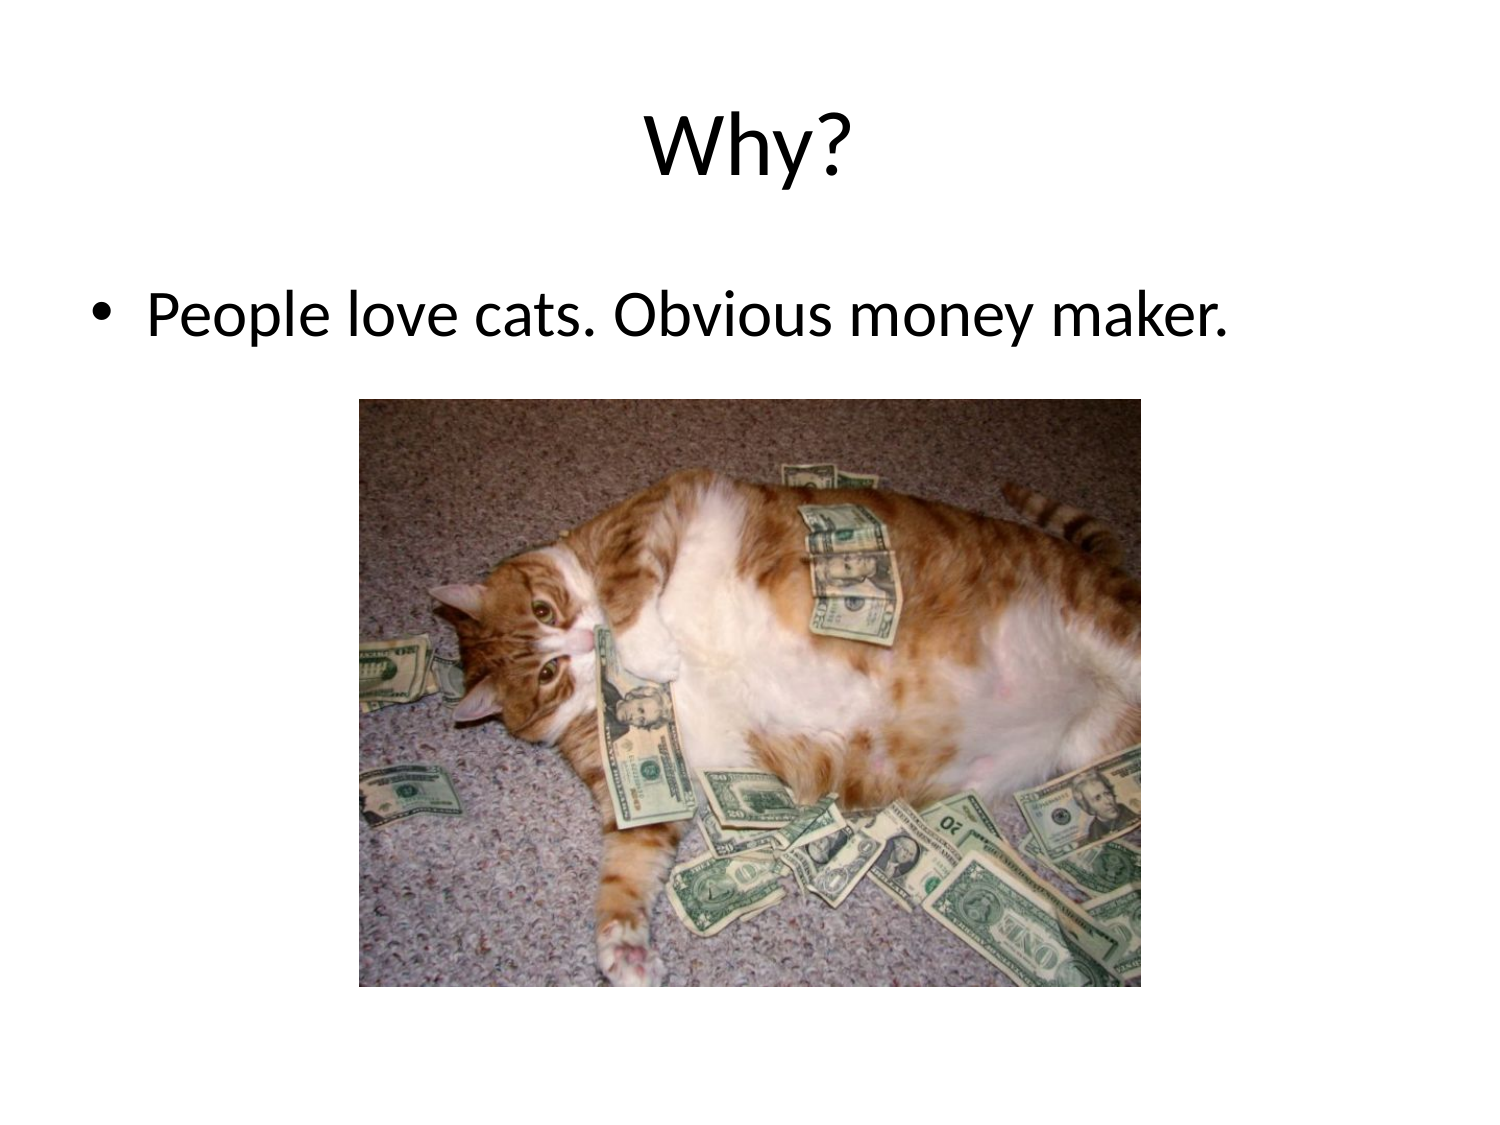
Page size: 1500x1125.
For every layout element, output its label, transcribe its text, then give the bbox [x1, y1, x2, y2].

title Why? [75, 45, 1425, 233]
picture [359, 399, 1141, 987]
list People love cats. Obvious money maker. [75, 262, 1425, 1005]
